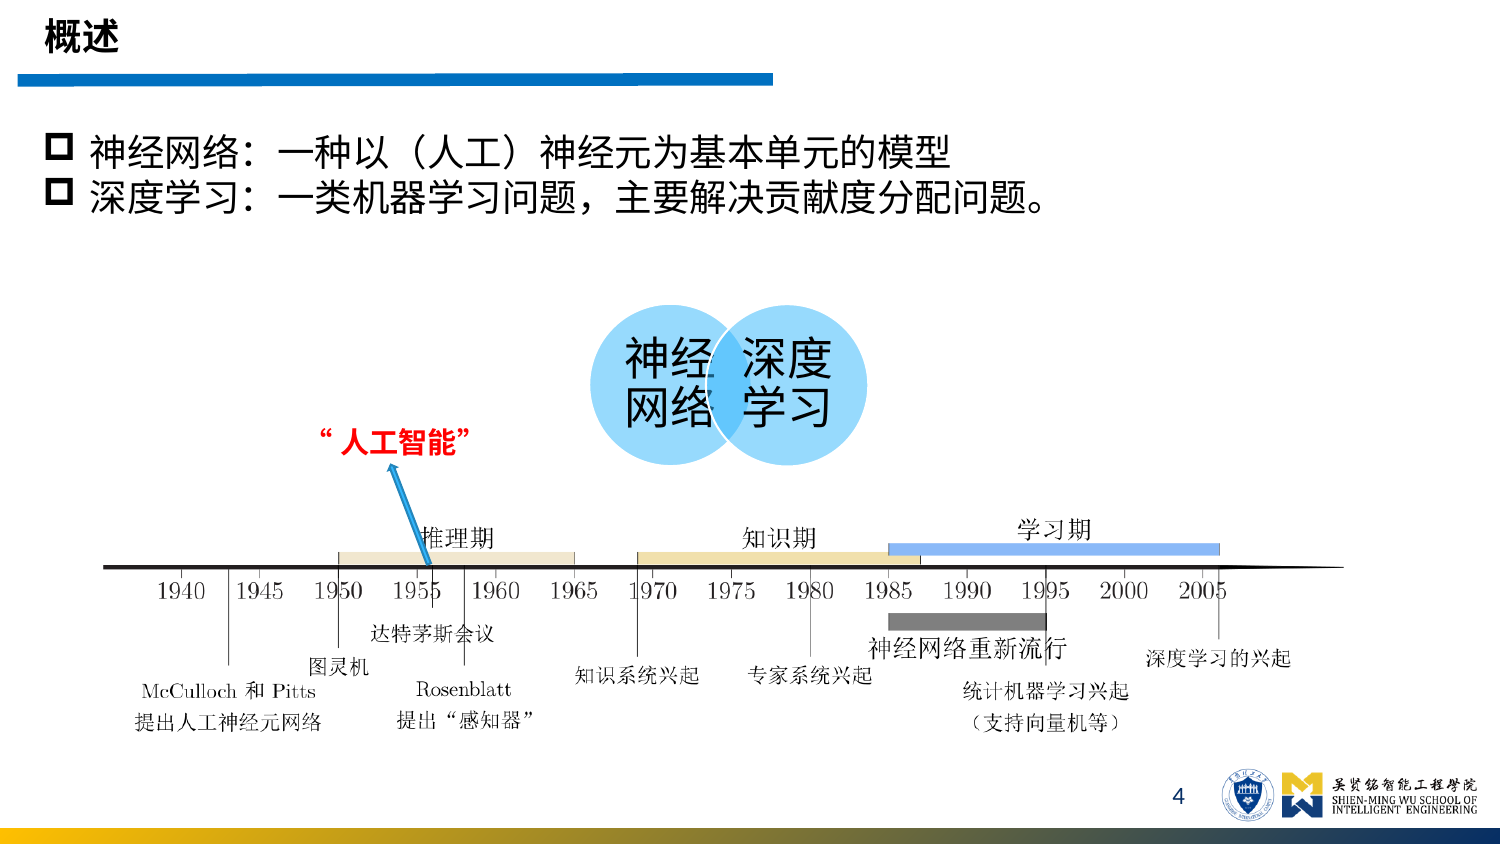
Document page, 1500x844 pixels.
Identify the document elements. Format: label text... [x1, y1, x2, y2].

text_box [572, 303, 885, 468]
text_box “人工智能” [289, 416, 502, 467]
picture [1217, 764, 1481, 825]
slide_number 4 [1129, 772, 1200, 818]
text_box 概述 [30, 5, 135, 65]
picture [78, 491, 1379, 741]
text_box [386, 467, 405, 491]
text_box 神经网络：一种以（人工）神经元为基本单元的模型 深度学习：一类机器学习问题，主要解决贡献度分配问题。 [0, 121, 1193, 227]
